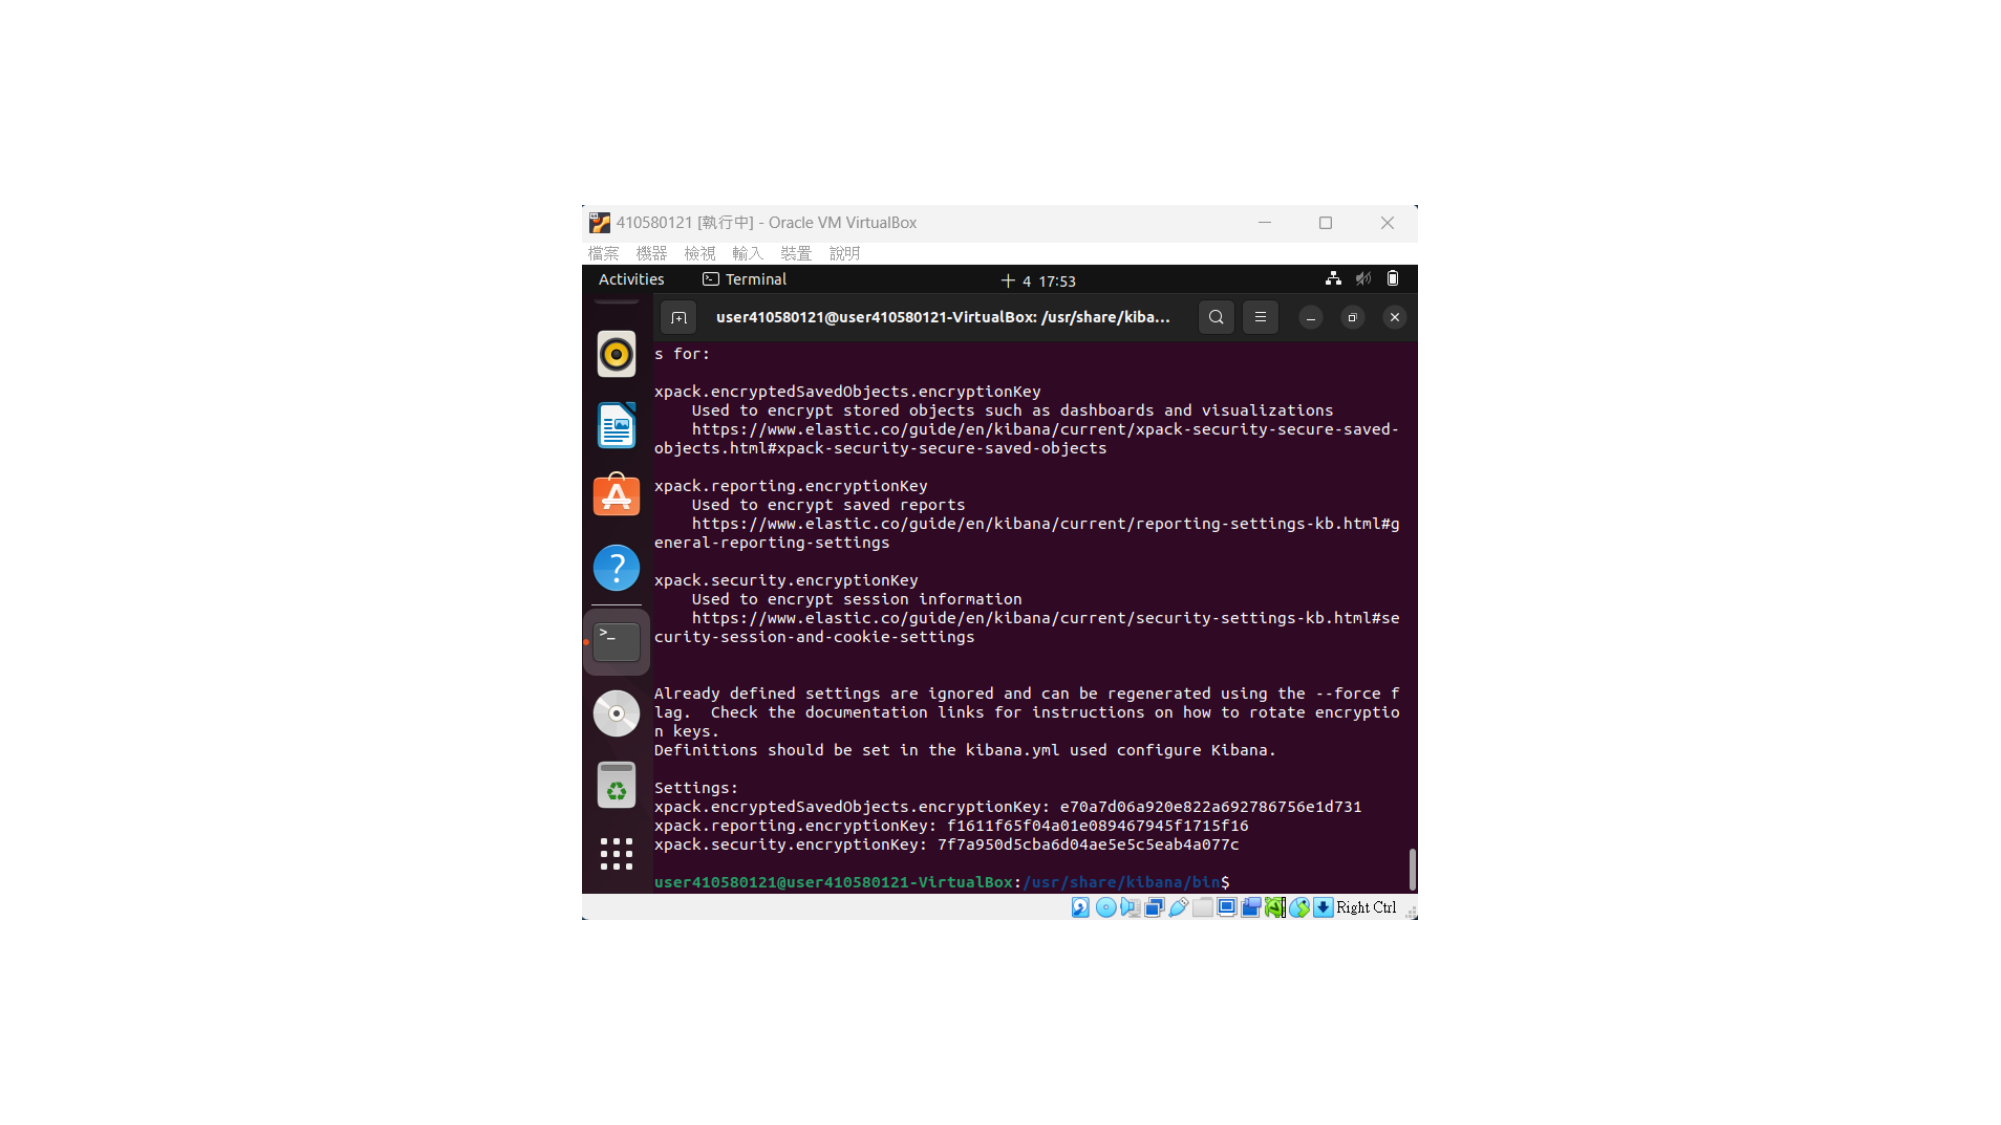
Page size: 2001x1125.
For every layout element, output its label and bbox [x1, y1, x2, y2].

list [582, 205, 1418, 920]
